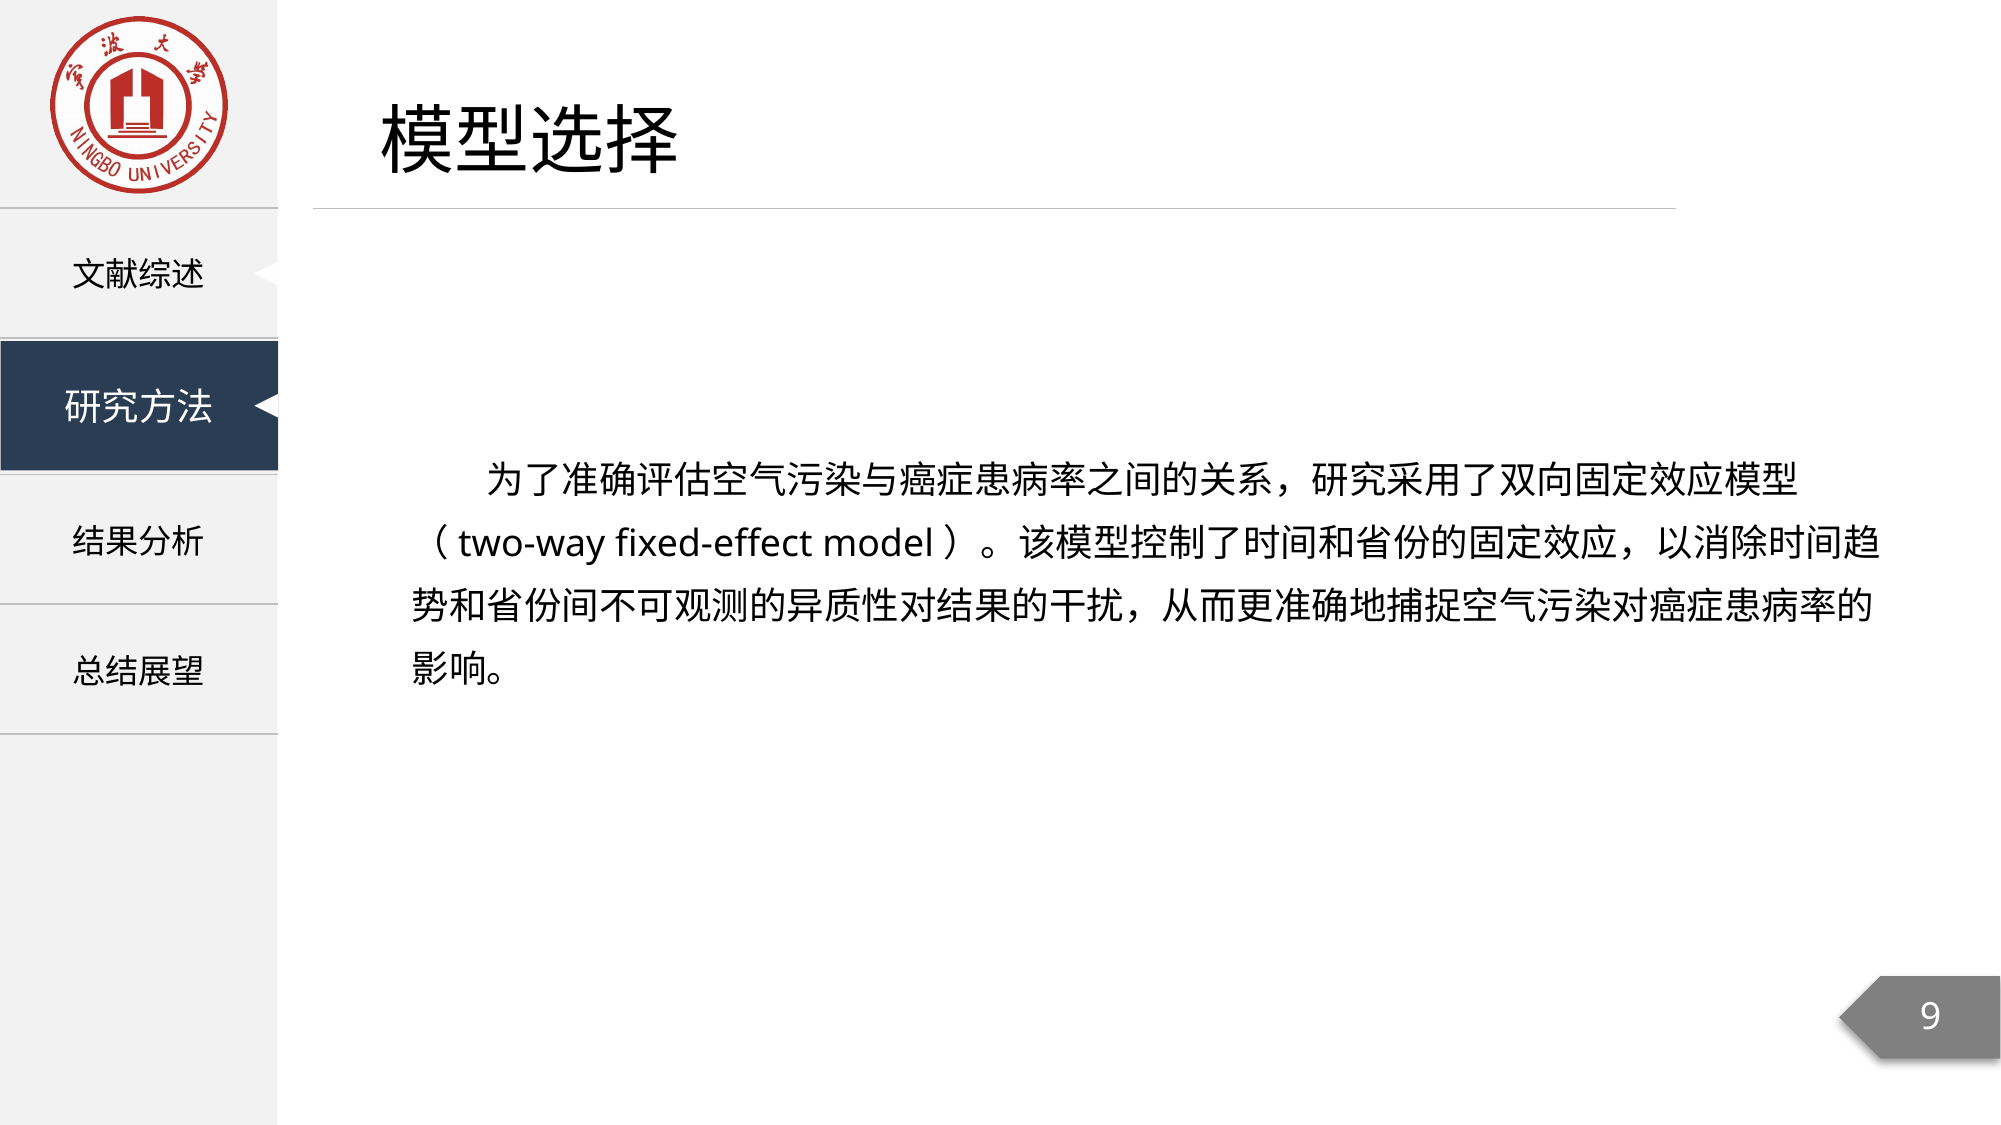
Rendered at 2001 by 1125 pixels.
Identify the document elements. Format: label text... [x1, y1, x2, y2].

text_box 为了准确评估空气污染与癌症患病率之间的关系，研究采用了双向固定效应模型（two-way fixed-effect model）。该模型控制了时间和省份的固定效应，以消除时间趋势和省份间不可观测的异质性对结果的干扰，从而更准确地捕捉空气污染对癌症患病率的影响。 [396, 431, 1910, 698]
picture [50, 16, 228, 194]
text_box 模型选择 [364, 85, 695, 190]
